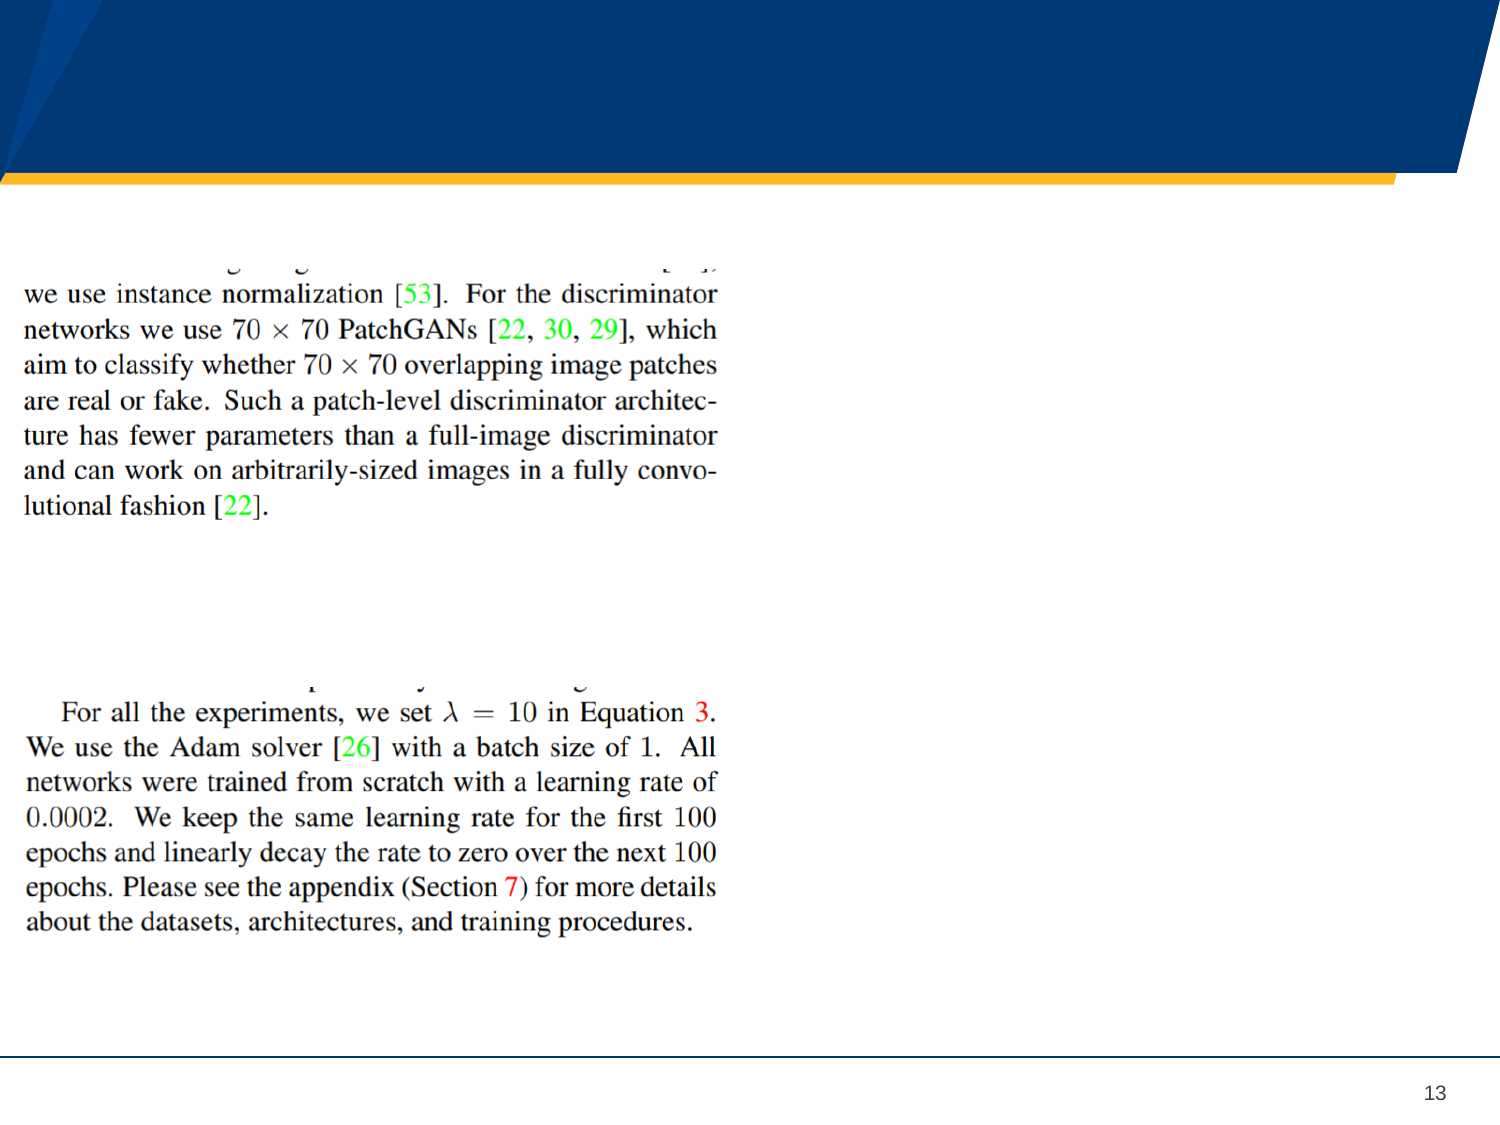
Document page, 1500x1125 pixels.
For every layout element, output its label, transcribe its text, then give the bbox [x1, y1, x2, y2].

picture [13, 269, 735, 543]
slide_number 13 [1366, 1061, 1462, 1122]
picture [9, 687, 739, 956]
